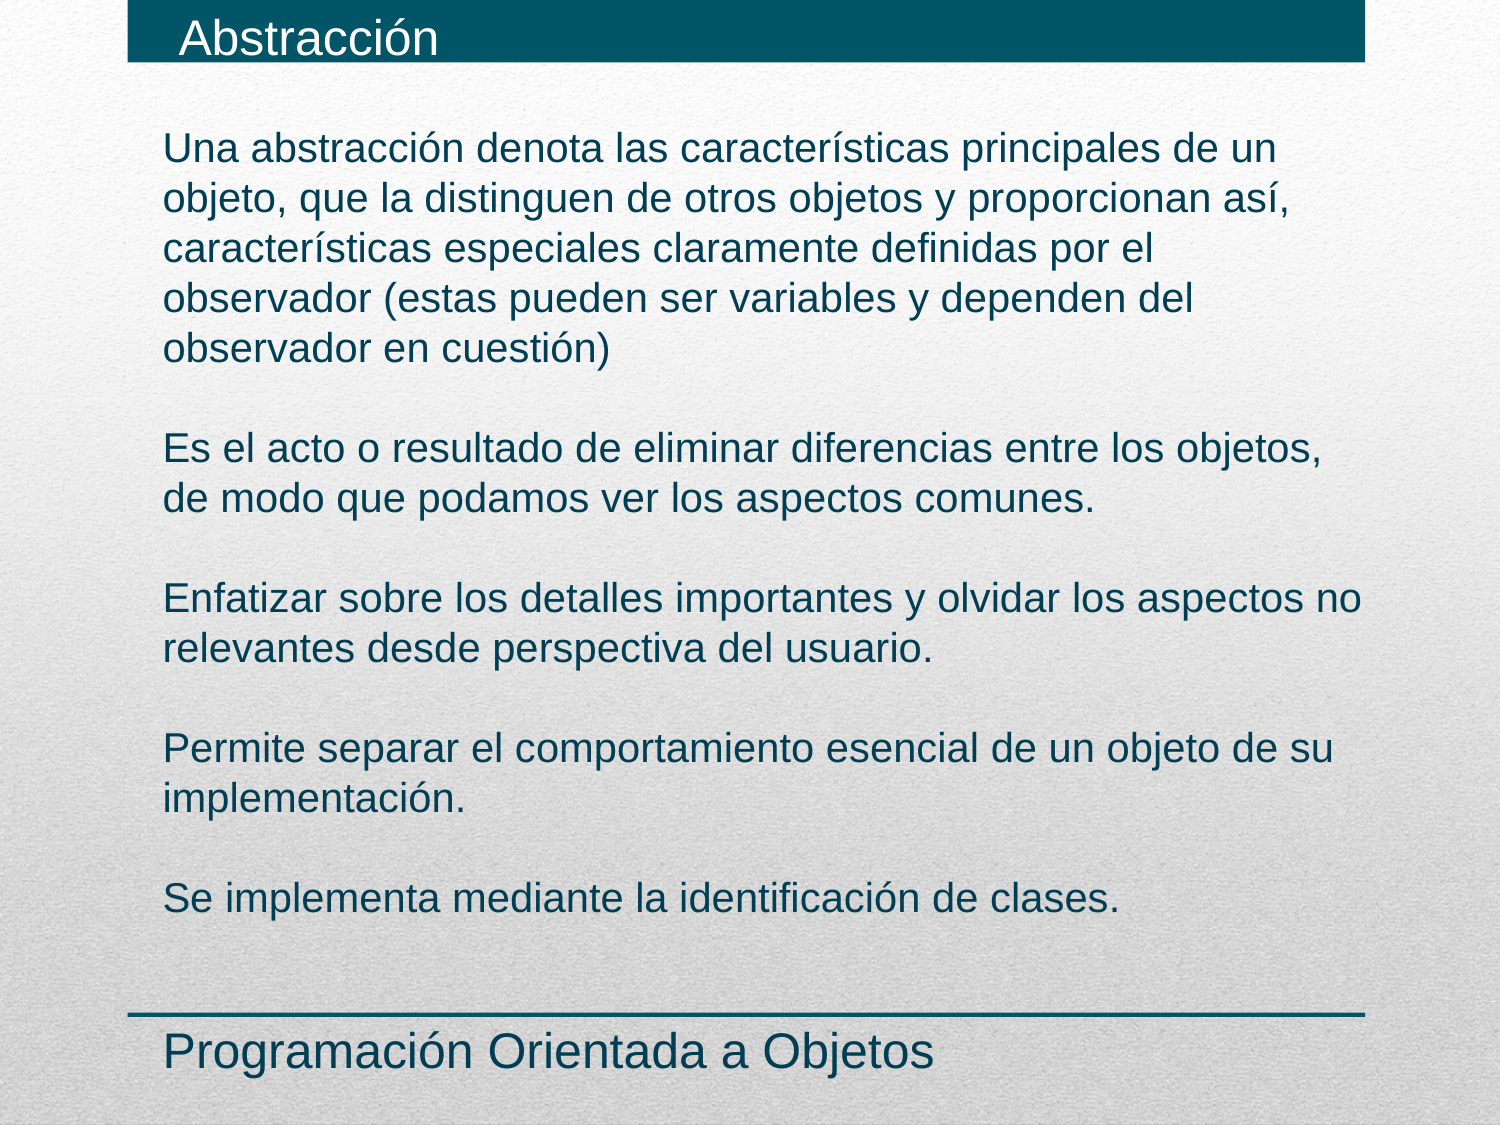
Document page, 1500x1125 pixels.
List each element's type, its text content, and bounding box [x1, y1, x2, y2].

text_box Una abstracción denota las características principales de un objeto, que la distinguen de otros objetos y proporcionan así, características especiales claramente definidas por el observador (estas pueden ser variables y dependen del observador en cuestión) Es el acto o resultado de eliminar diferencias entre los objetos, de modo que podamos ver los aspectos comunes. Enfatizar sobre los detalles importantes y olvidar los aspectos no relevantes desde perspectiva del usuario. Permite separar el comportamiento esencial de un objeto de su implementación. Se implementa mediante la identificación de clases. [147, 113, 1388, 879]
text_box Programación Orientada a Objetos [147, 1011, 1187, 1087]
text_box Abstracción [135, 0, 1258, 74]
picture [0, 0, 1500, 1125]
